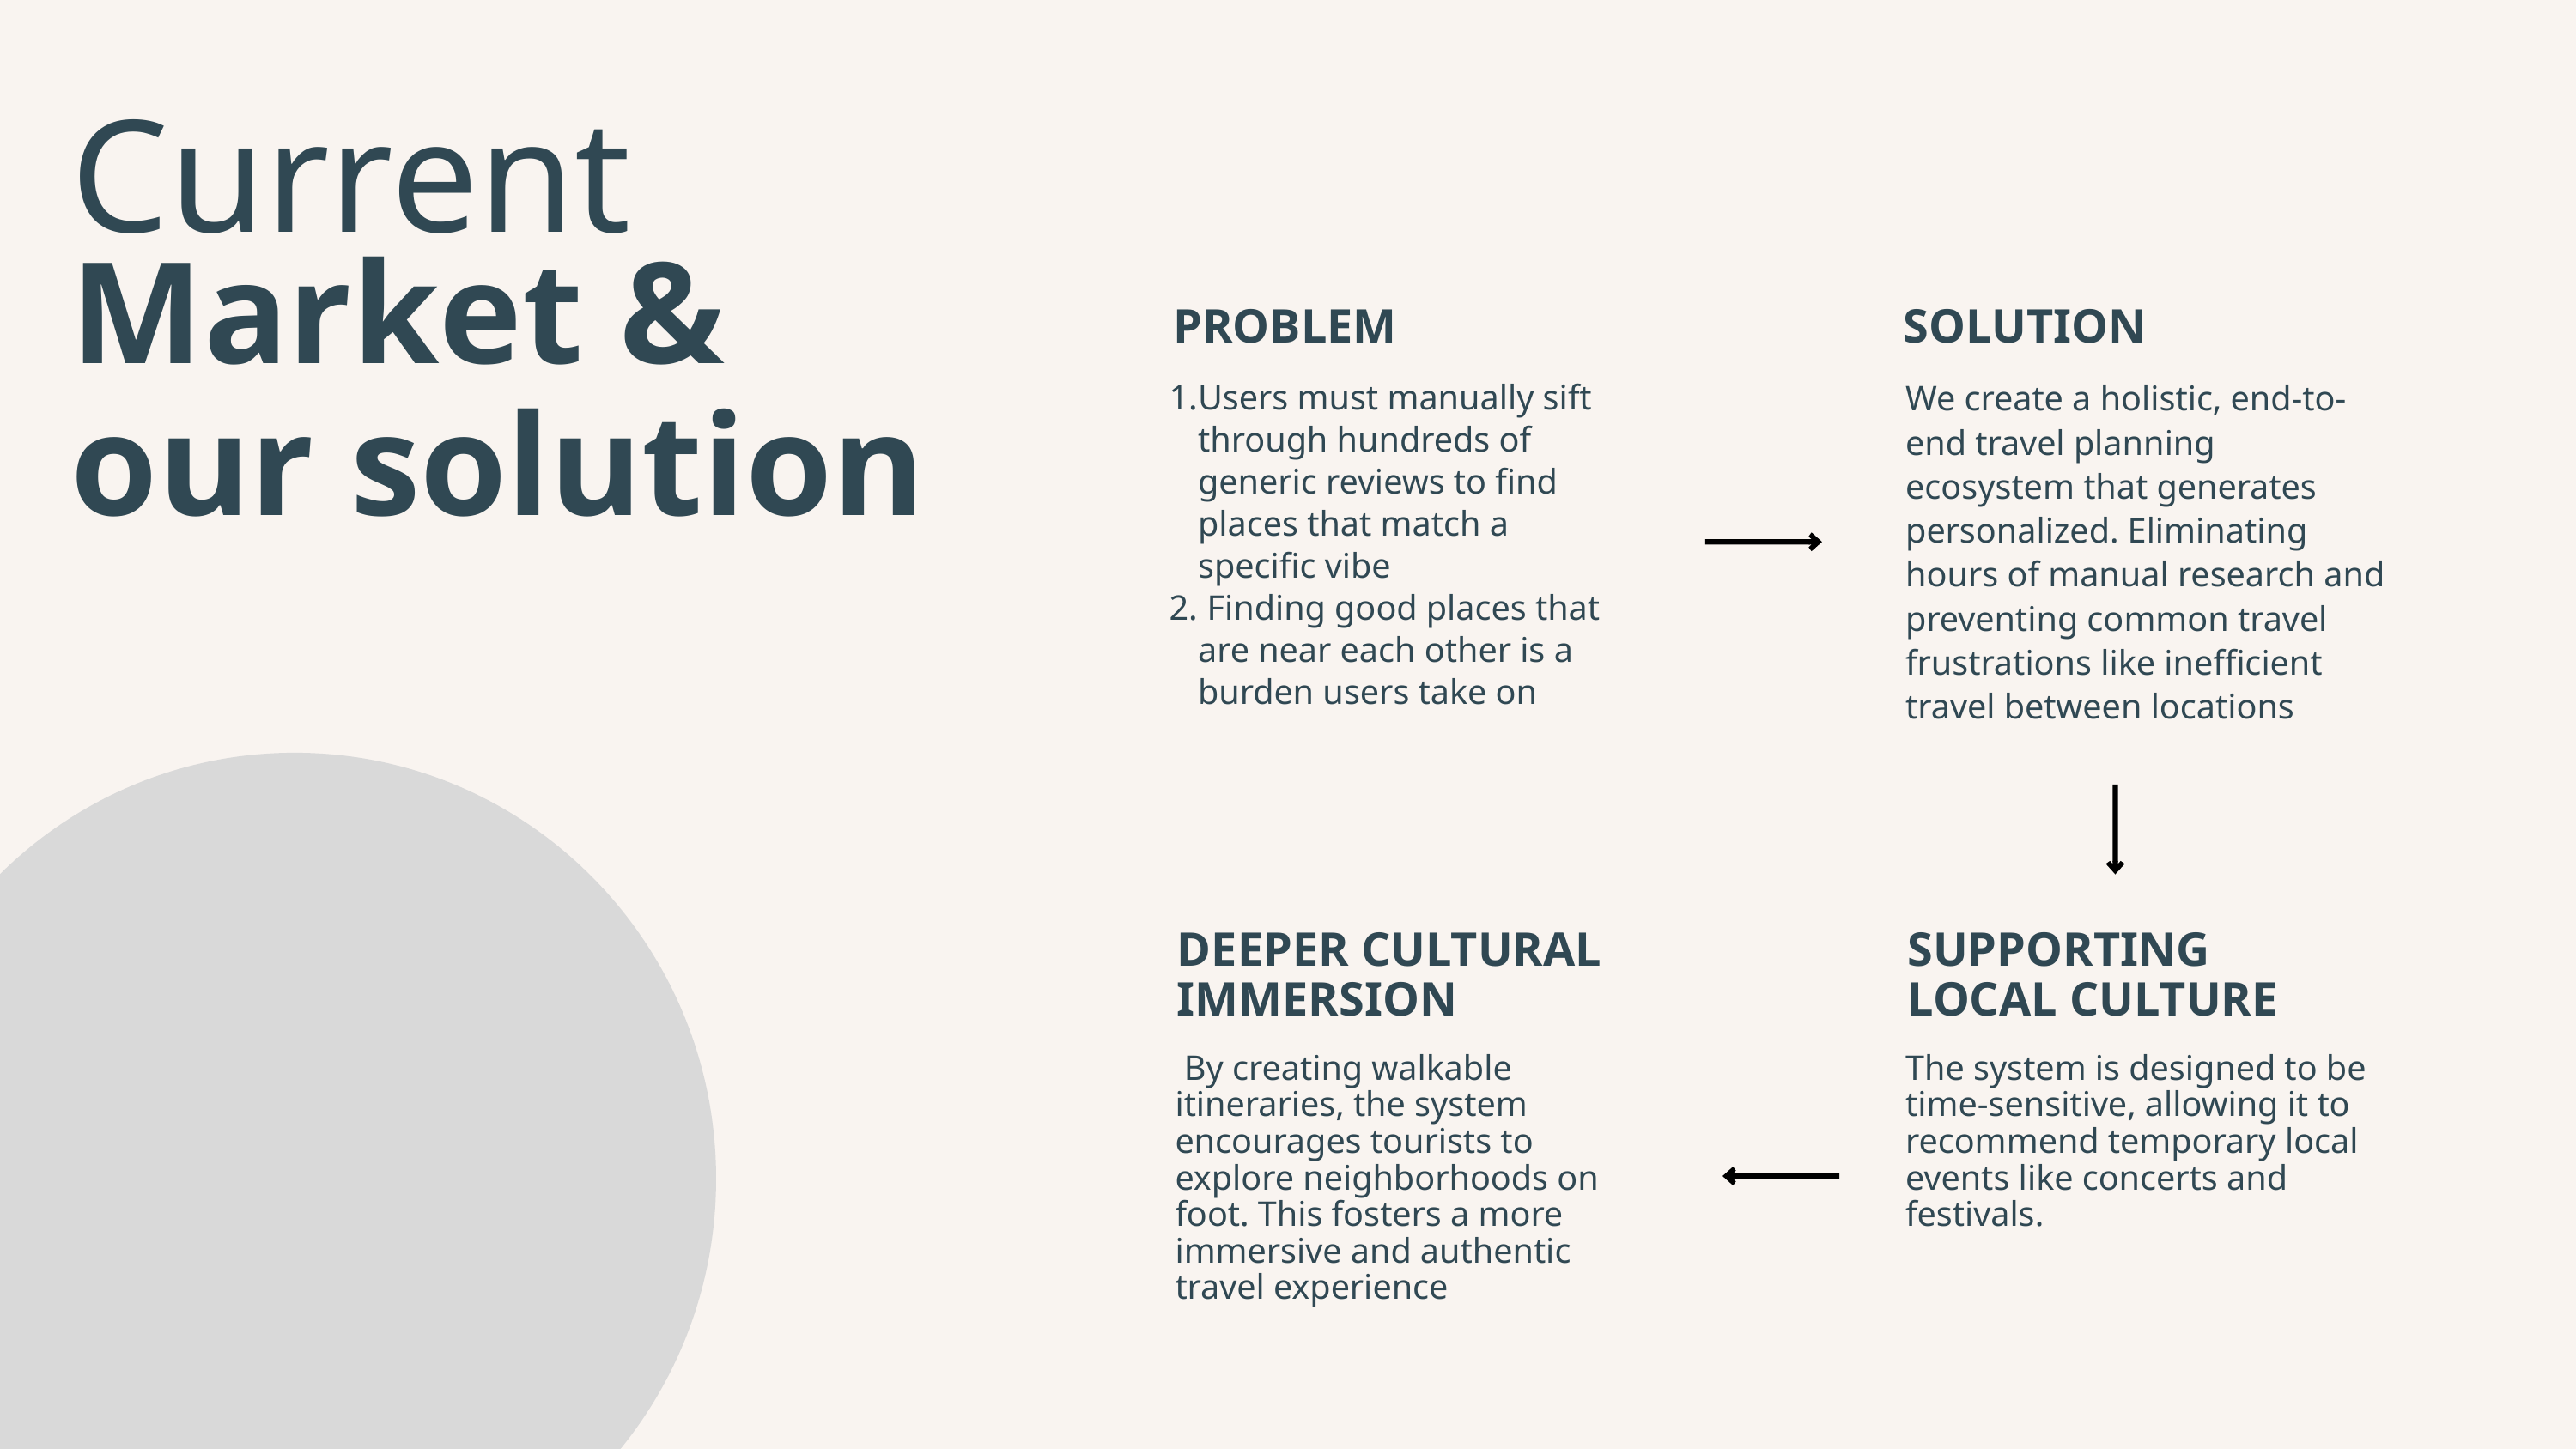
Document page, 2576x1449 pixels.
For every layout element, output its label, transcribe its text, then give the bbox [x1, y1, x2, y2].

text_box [0, 752, 717, 1449]
text_box [1722, 1169, 1840, 1183]
text_box Users must manually sift through hundreds of generic reviews to find places that match a specific vibe Finding good places that are near each other is a burden users take on [1140, 374, 1622, 712]
text_box SOLUTION [1903, 302, 2163, 353]
text_box We create a holistic, end-to-end travel planning ecosystem that generates personalized. Eliminating hours of manual research and preventing common travel frustrations like inefficient travel between locations [1905, 373, 2387, 726]
text_box Market & our solution [70, 240, 1361, 544]
text_box Current [70, 94, 1343, 240]
text_box The system is designed to be time-sensitive, allowing it to recommend temporary local events like concerts and festivals. [1905, 1050, 2387, 1234]
text_box PROBLEM [1173, 302, 1682, 353]
text_box DEEPER CULTURAL IMMERSION [1176, 925, 1622, 1026]
text_box By creating walkable itineraries, the system encourages tourists to explore neighborhoods on foot. This fosters a more immersive and authentic travel experience [1175, 1050, 1657, 1307]
text_box SUPPORTING LOCAL CULTURE [1907, 925, 2336, 1026]
